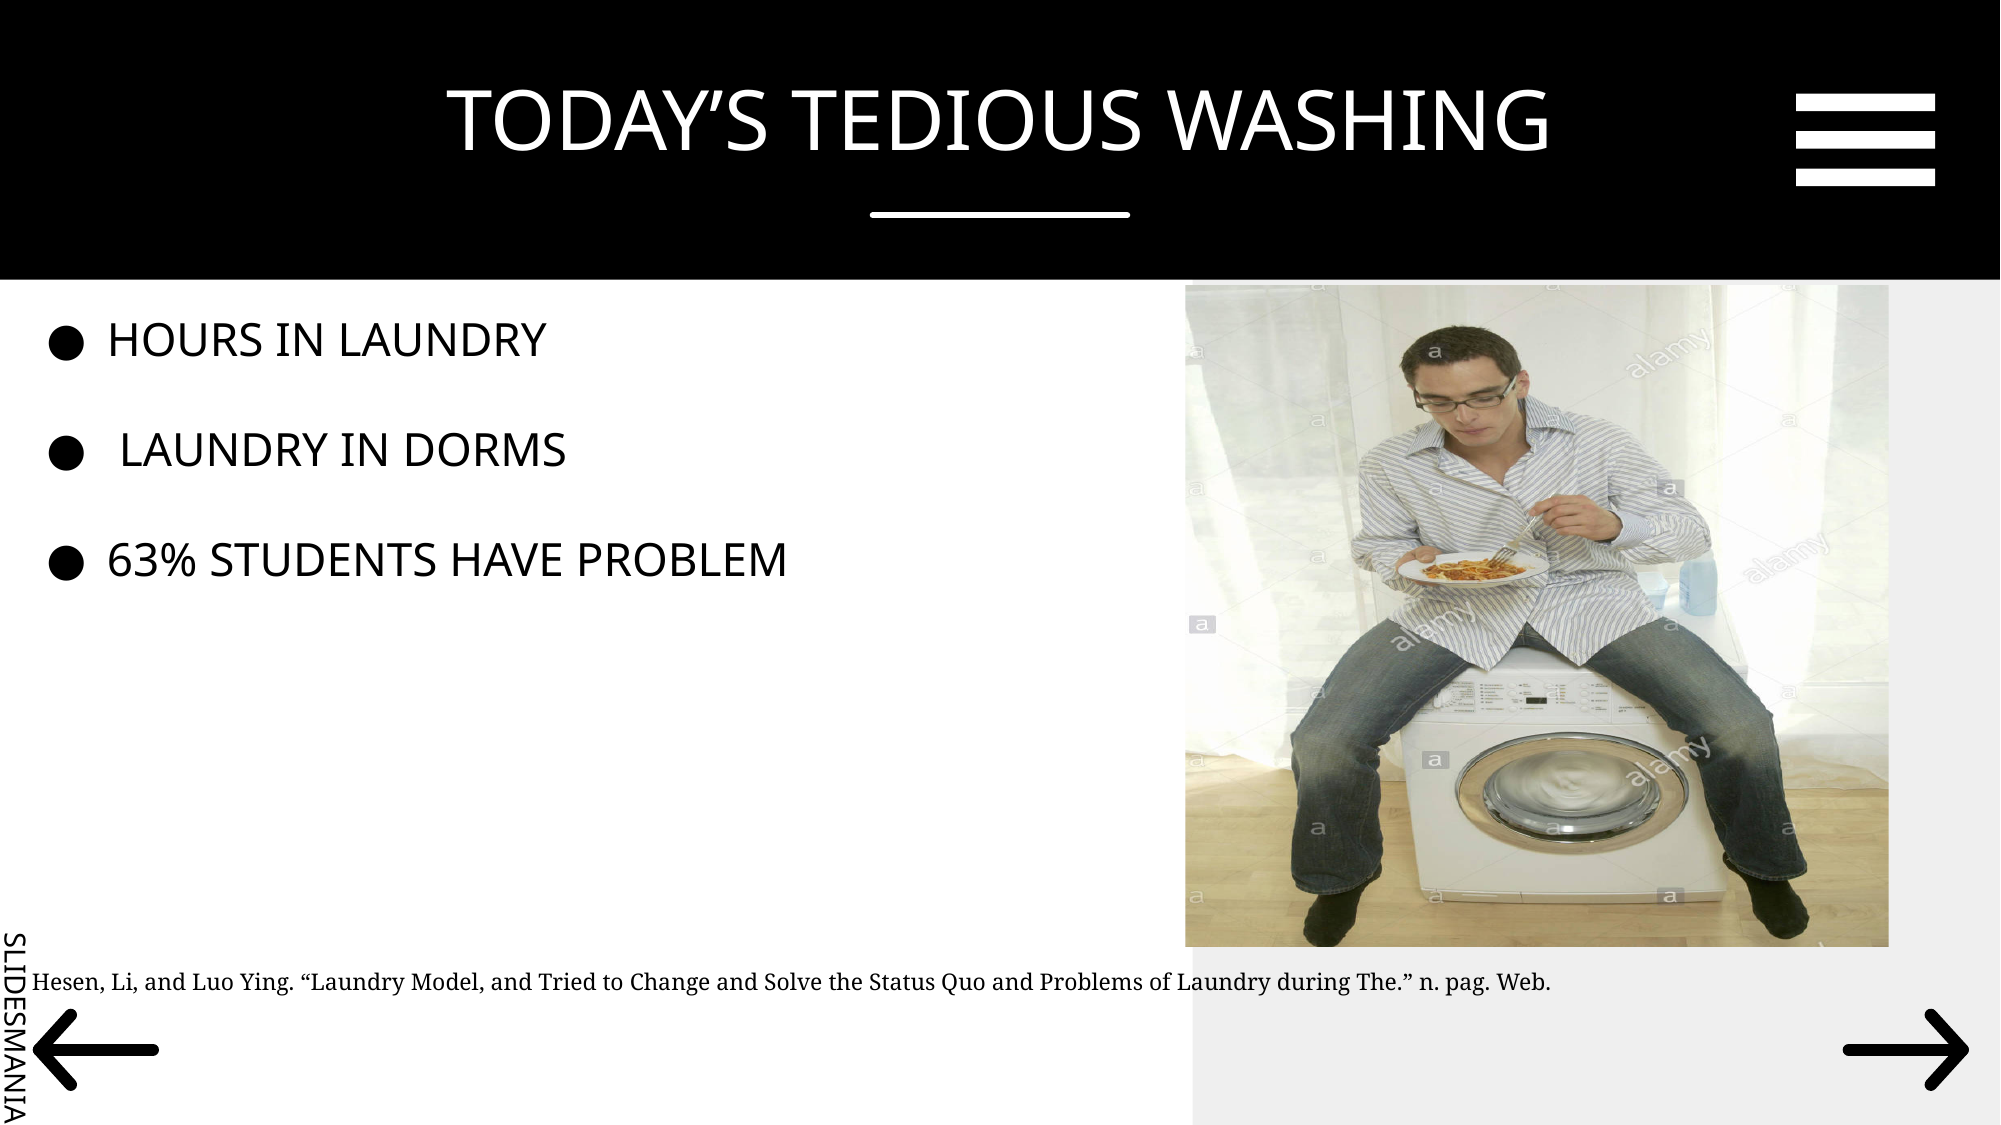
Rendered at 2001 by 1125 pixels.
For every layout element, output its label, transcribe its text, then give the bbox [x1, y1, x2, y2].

picture [1185, 284, 1889, 947]
text_box [1728, 0, 2000, 272]
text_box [38, 1014, 153, 1085]
text_box [1889, 994, 2000, 1120]
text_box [1848, 1014, 1963, 1085]
title TODAY’S TEDIOUS WASHING [68, 47, 1728, 173]
text_box [0, 994, 16, 1120]
text_box HOURS IN LAUNDRY LAUNDRY IN DORMS 63% STUDENTS HAVE PROBLEM Hesen, Li, and Luo Ying. “Laundry Model, and Tried to Change and Solve the Status Quo and Problems of Laundry during The.” n. pag. Web. [16, 295, 1889, 1125]
